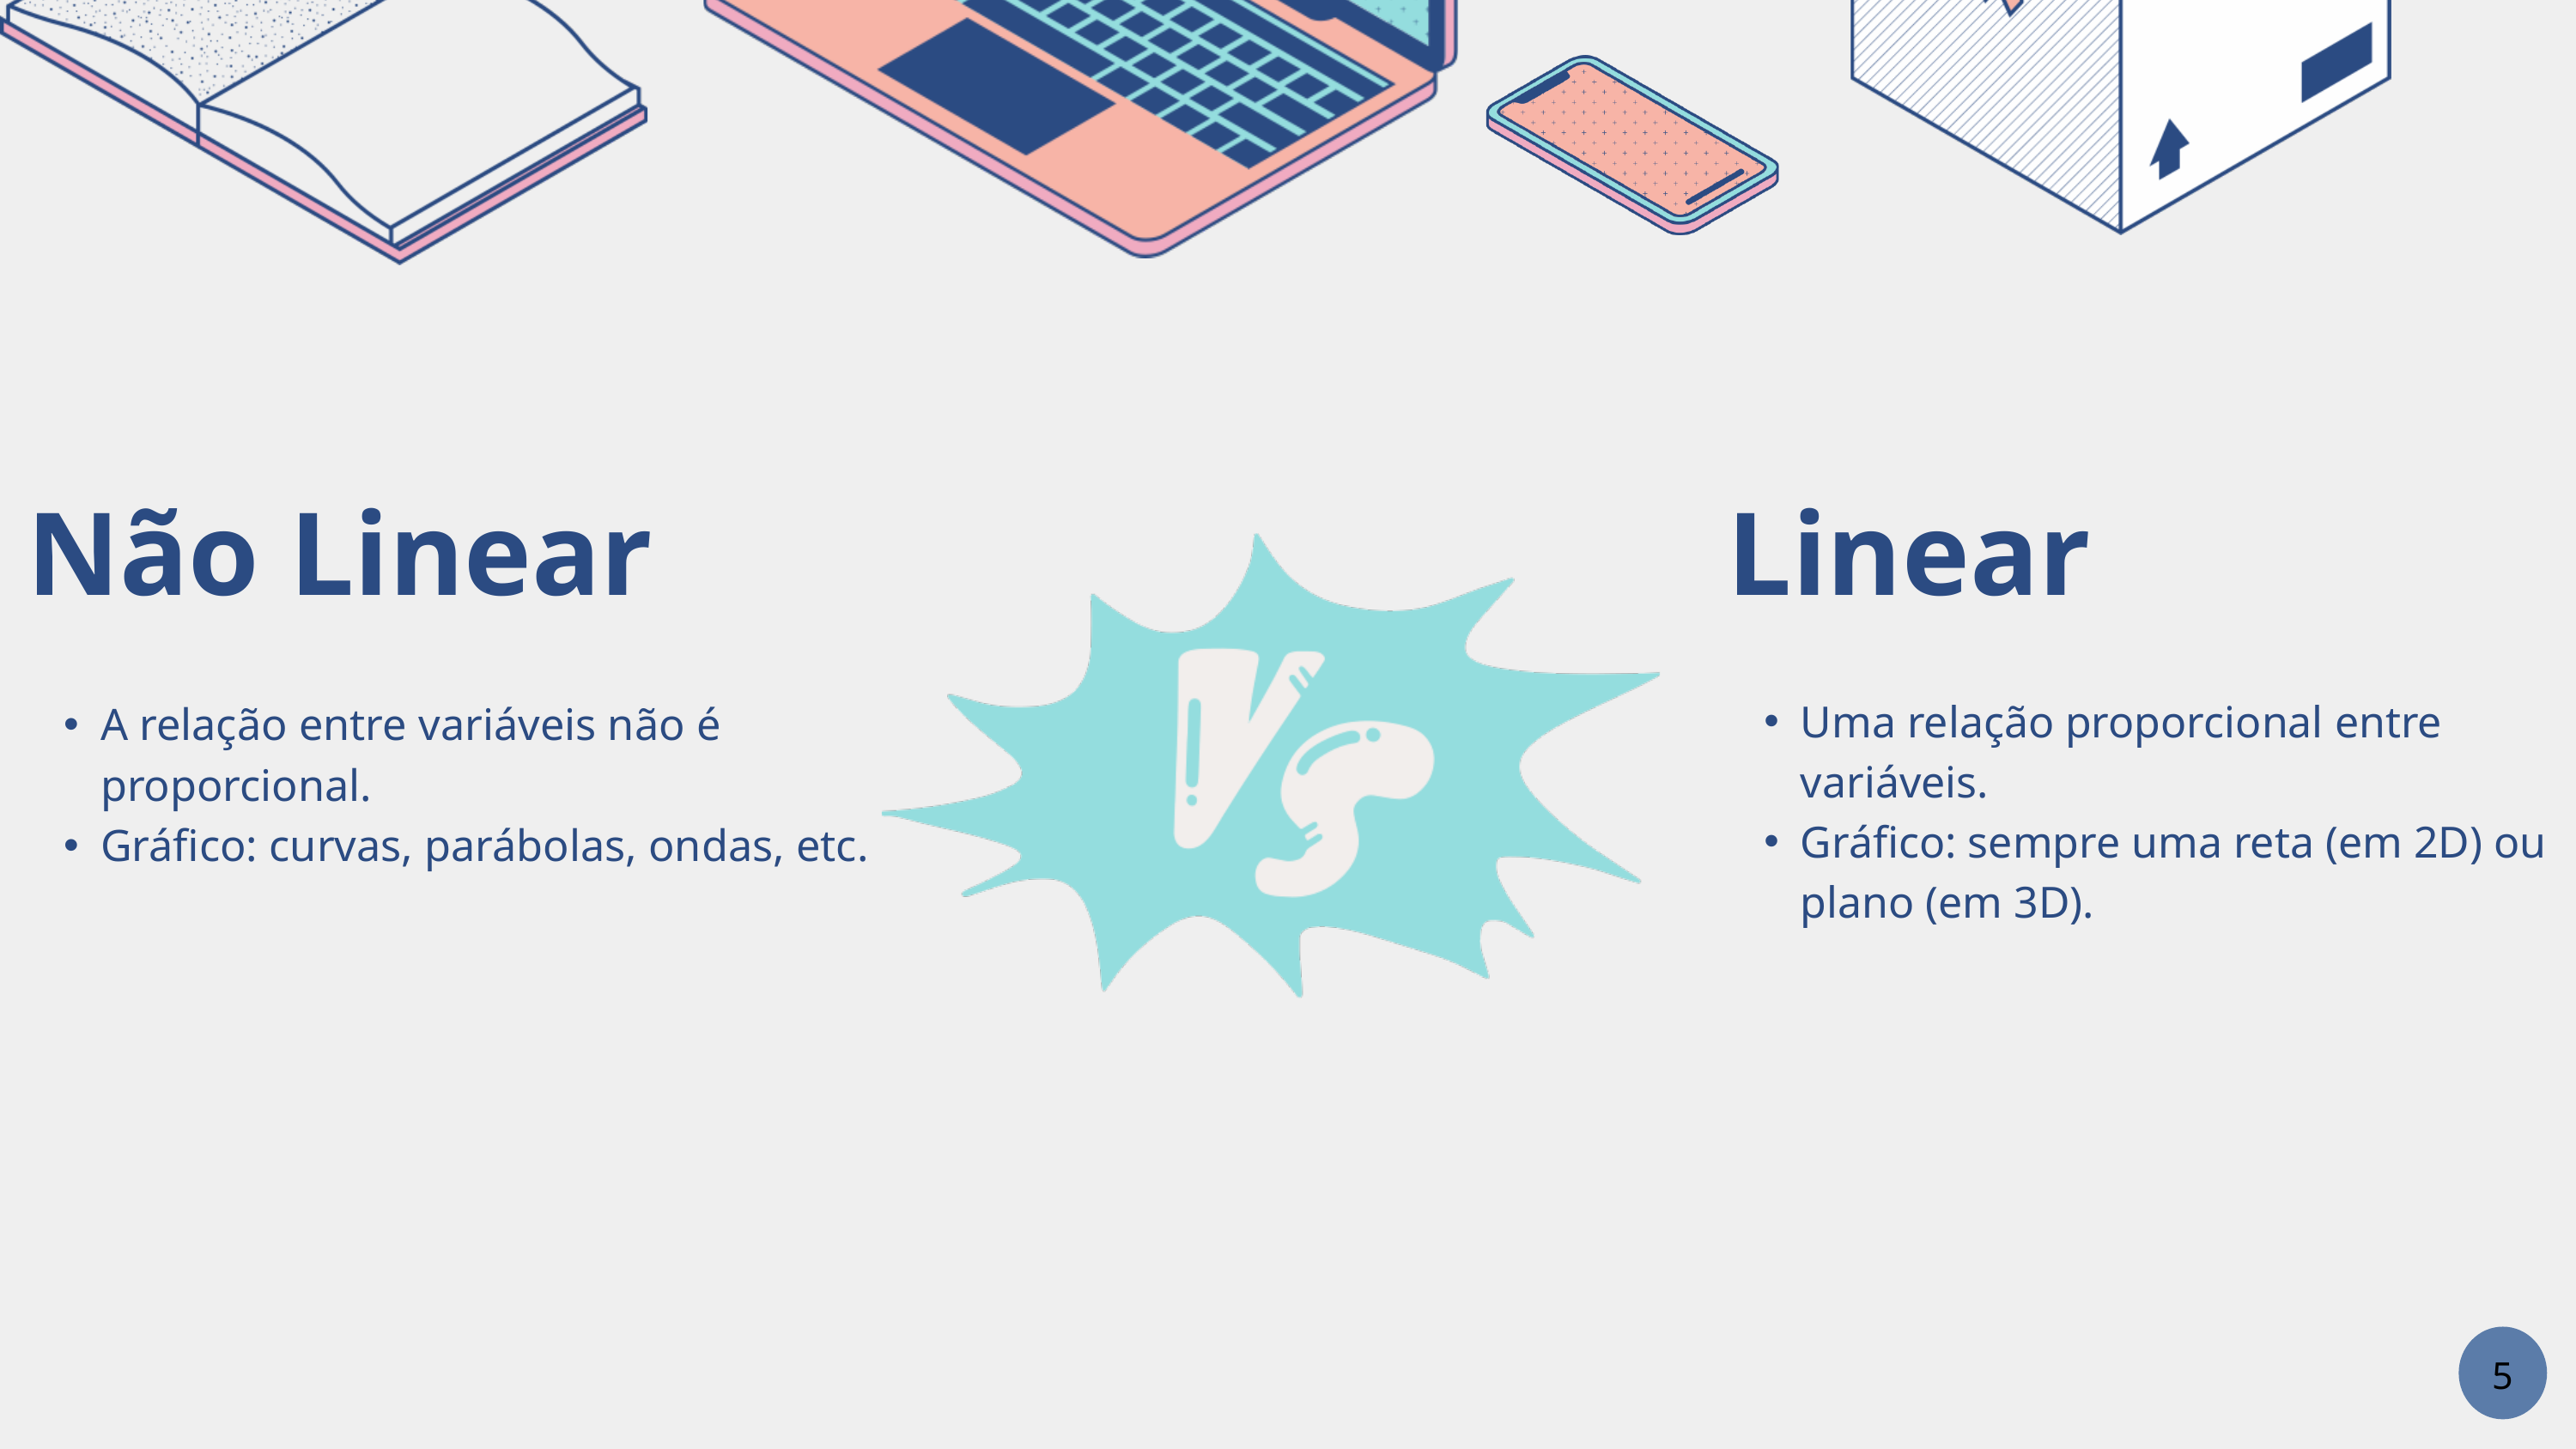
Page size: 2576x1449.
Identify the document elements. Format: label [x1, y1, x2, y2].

text_box [0, 0, 648, 265]
text_box [2458, 1326, 2548, 1420]
text_box [1727, 482, 2576, 980]
text_box [703, 0, 1459, 258]
text_box [1850, 0, 2391, 235]
text_box [26, 482, 912, 991]
text_box [909, 533, 1661, 998]
text_box [1485, 55, 1779, 235]
